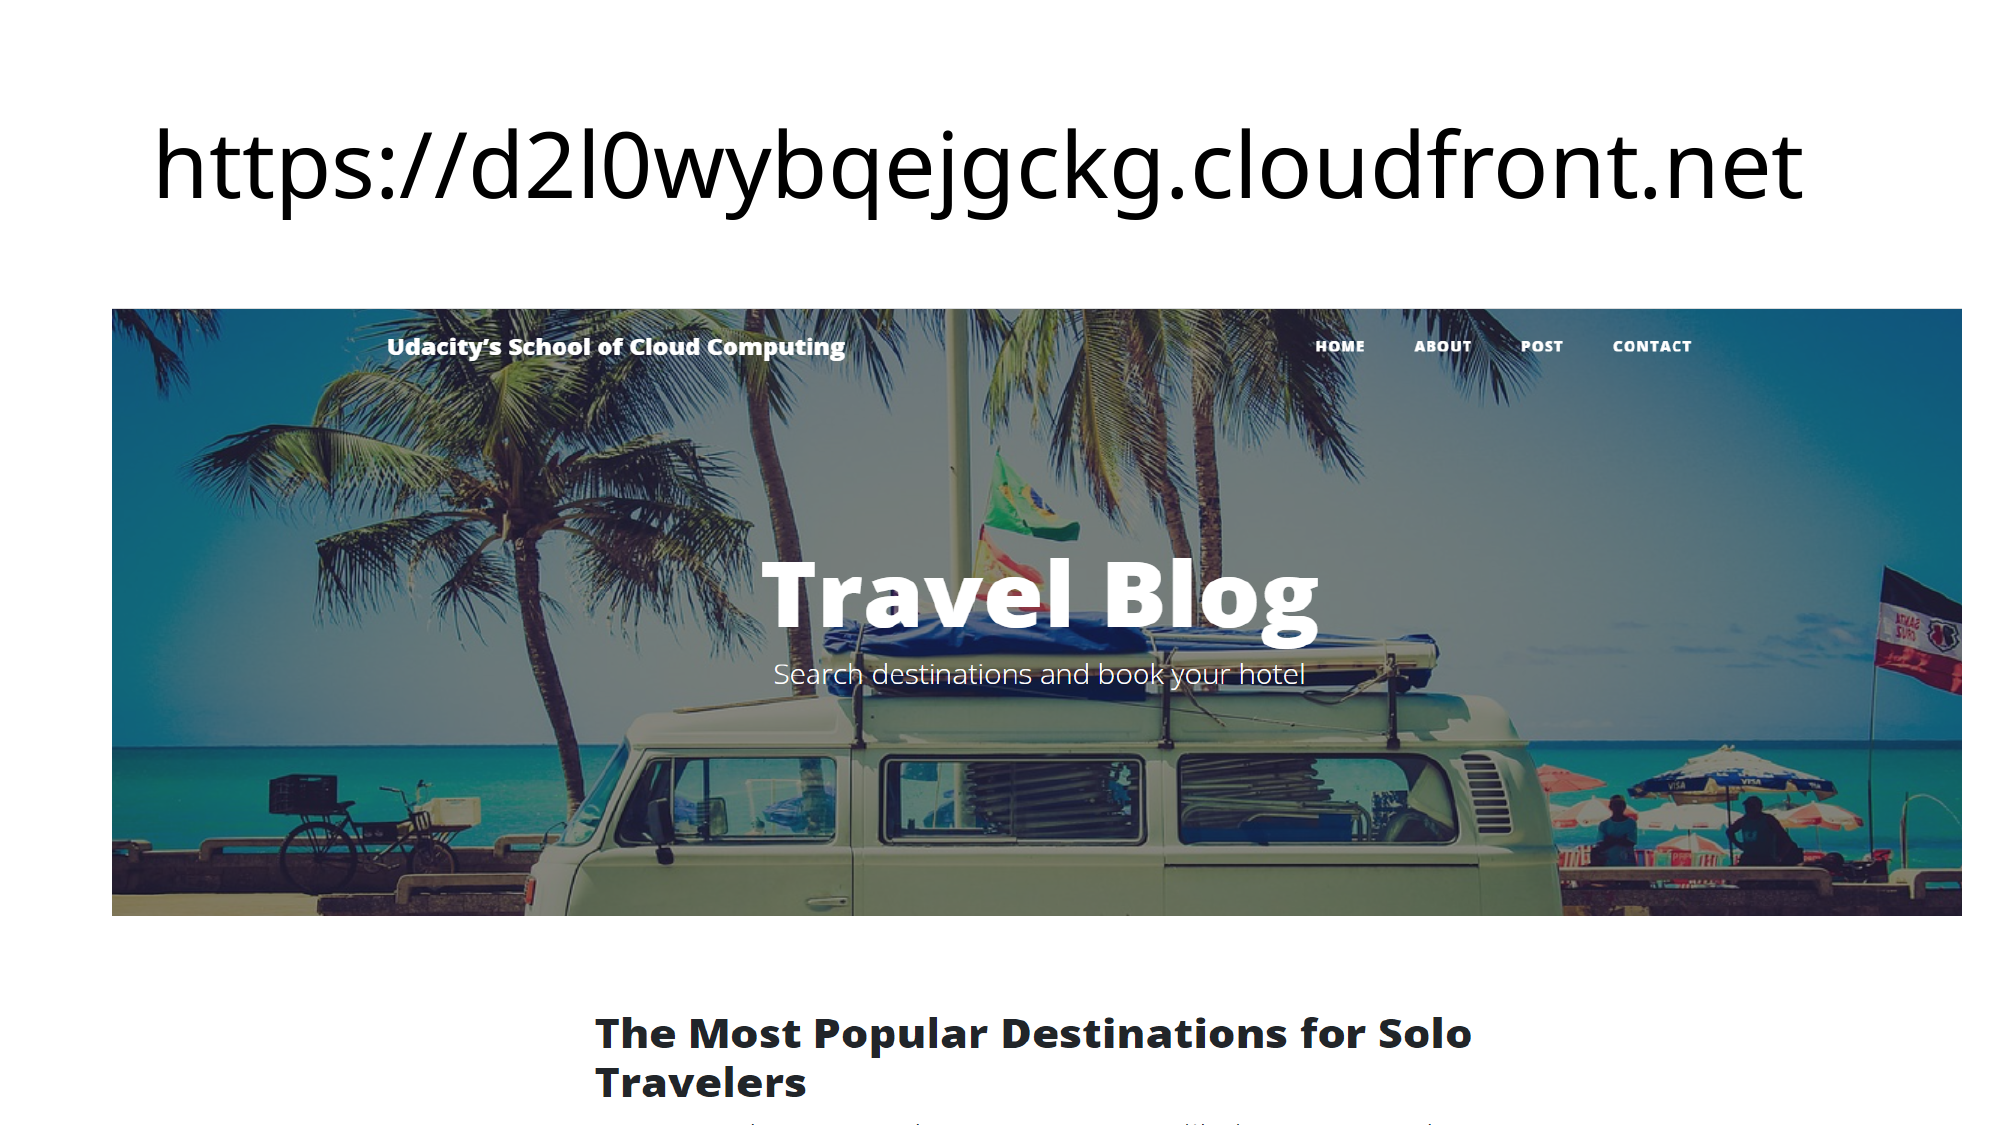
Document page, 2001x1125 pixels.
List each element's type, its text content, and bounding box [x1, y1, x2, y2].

title https://d2l0wybqejgckg.cloudfront.net [137, 59, 1863, 278]
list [112, 299, 1962, 1125]
